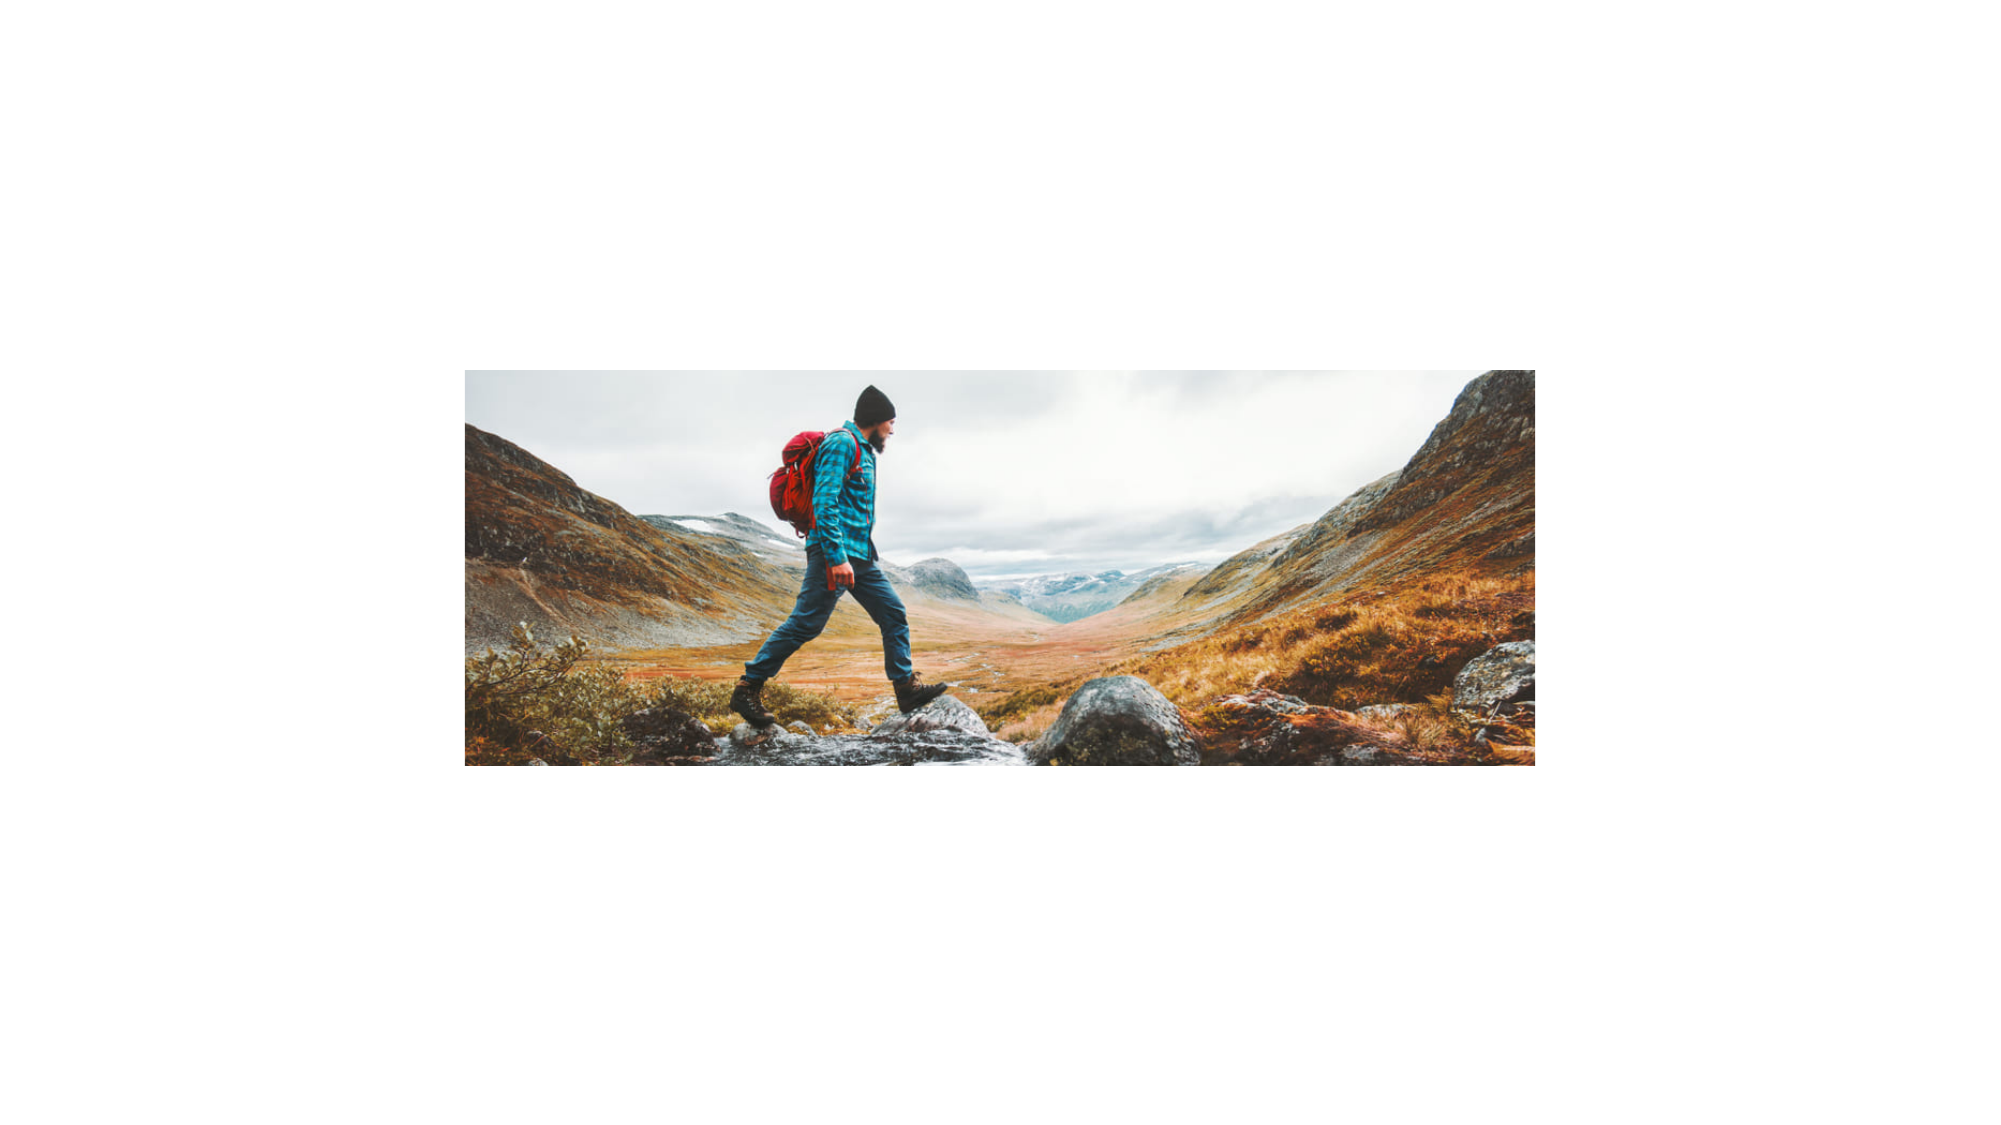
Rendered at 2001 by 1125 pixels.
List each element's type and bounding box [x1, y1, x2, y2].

list [464, 370, 1536, 766]
